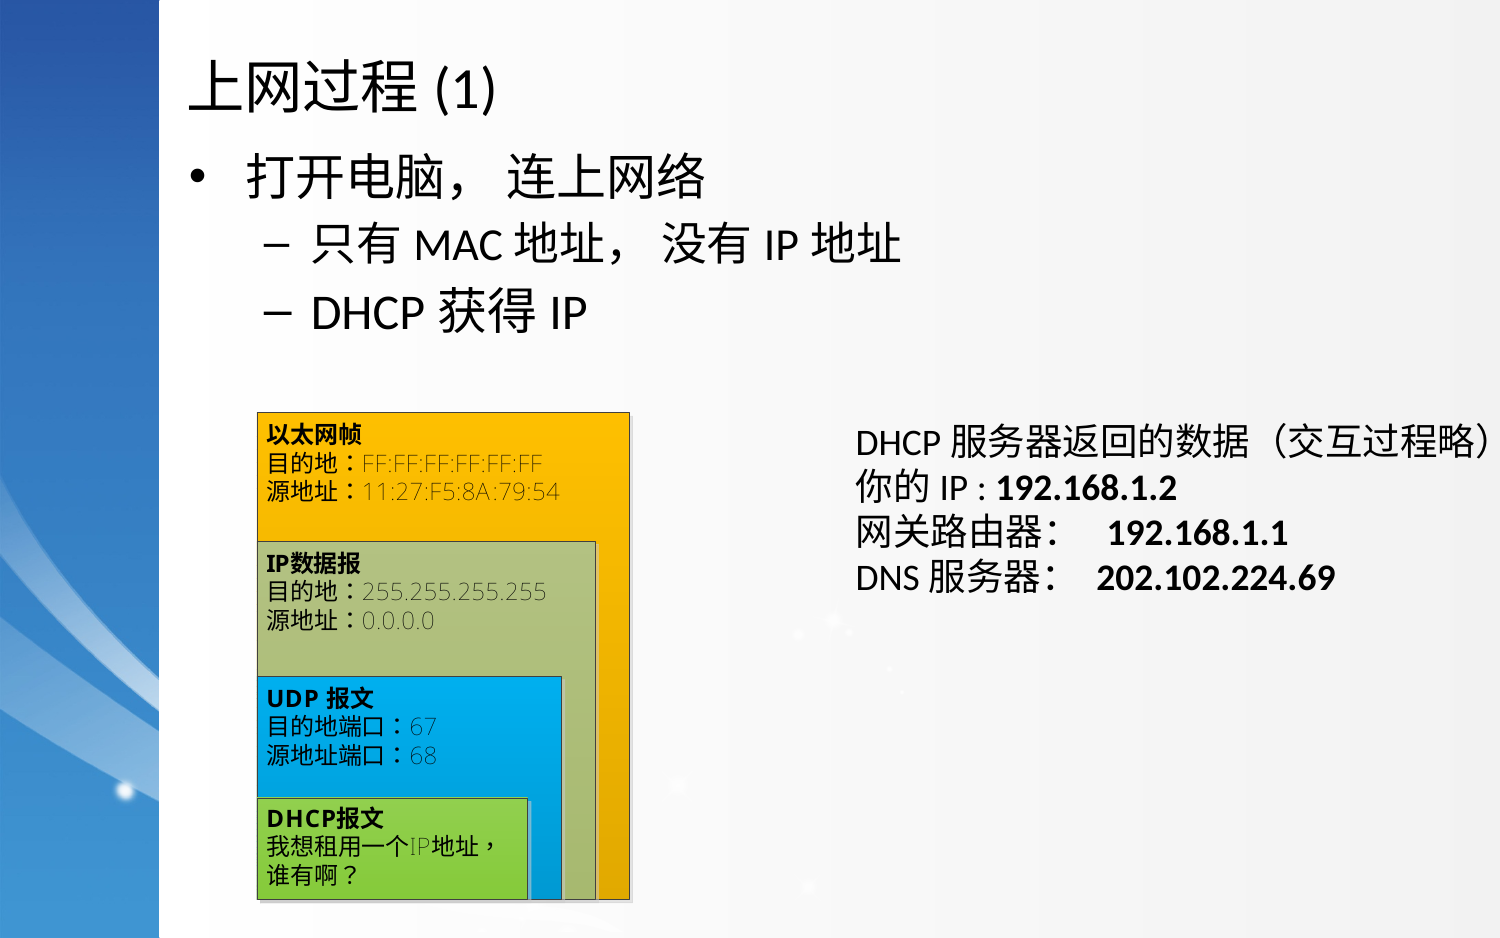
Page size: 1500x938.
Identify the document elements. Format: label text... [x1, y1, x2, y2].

text_box DHCP服务器返回的数据（交互过程略） 你的IP : 192.168.1.2 网关路由器： 192.168.1.1 DNS服务器： 202.102.224.69 [840, 410, 1500, 606]
picture [0, 0, 1500, 938]
list 打开电脑， 连上网络 只有MAC地址， 没有IP地址 DHCP获得IP [173, 138, 1434, 757]
text_box 上网过程(1) [171, 7, 1332, 164]
